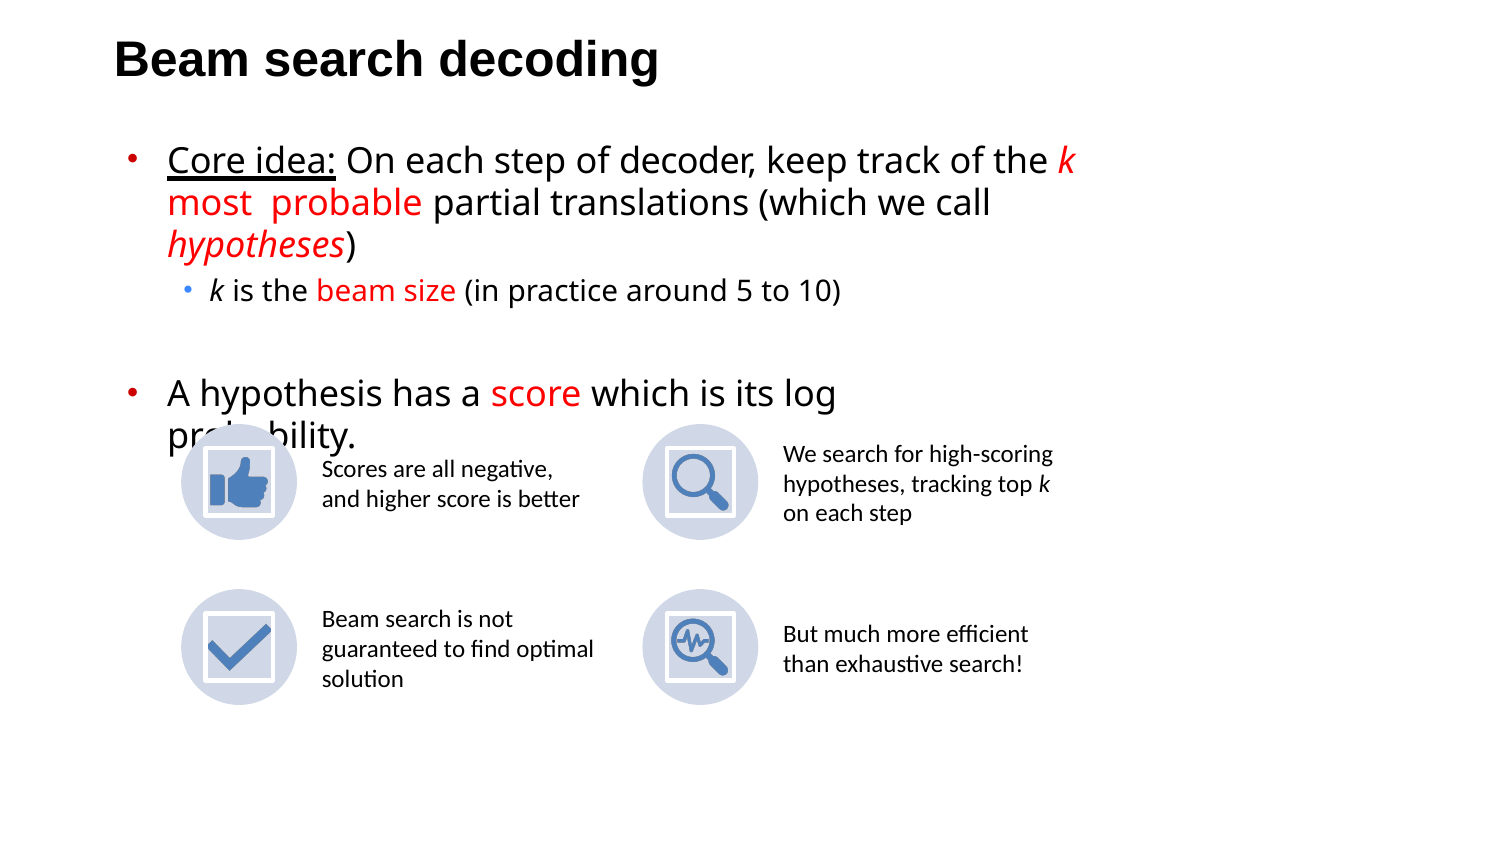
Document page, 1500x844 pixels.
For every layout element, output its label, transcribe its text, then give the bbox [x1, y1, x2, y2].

text_box Core idea: On each step of decoder, keep track of the k most probable partial translations (which we call hypotheses) k is the beam size (in practice around 5 to 10) A hypothesis has a score which is its log probability. [125, 134, 1159, 456]
title Beam search decoding [112, 25, 983, 168]
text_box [124, 419, 1113, 710]
